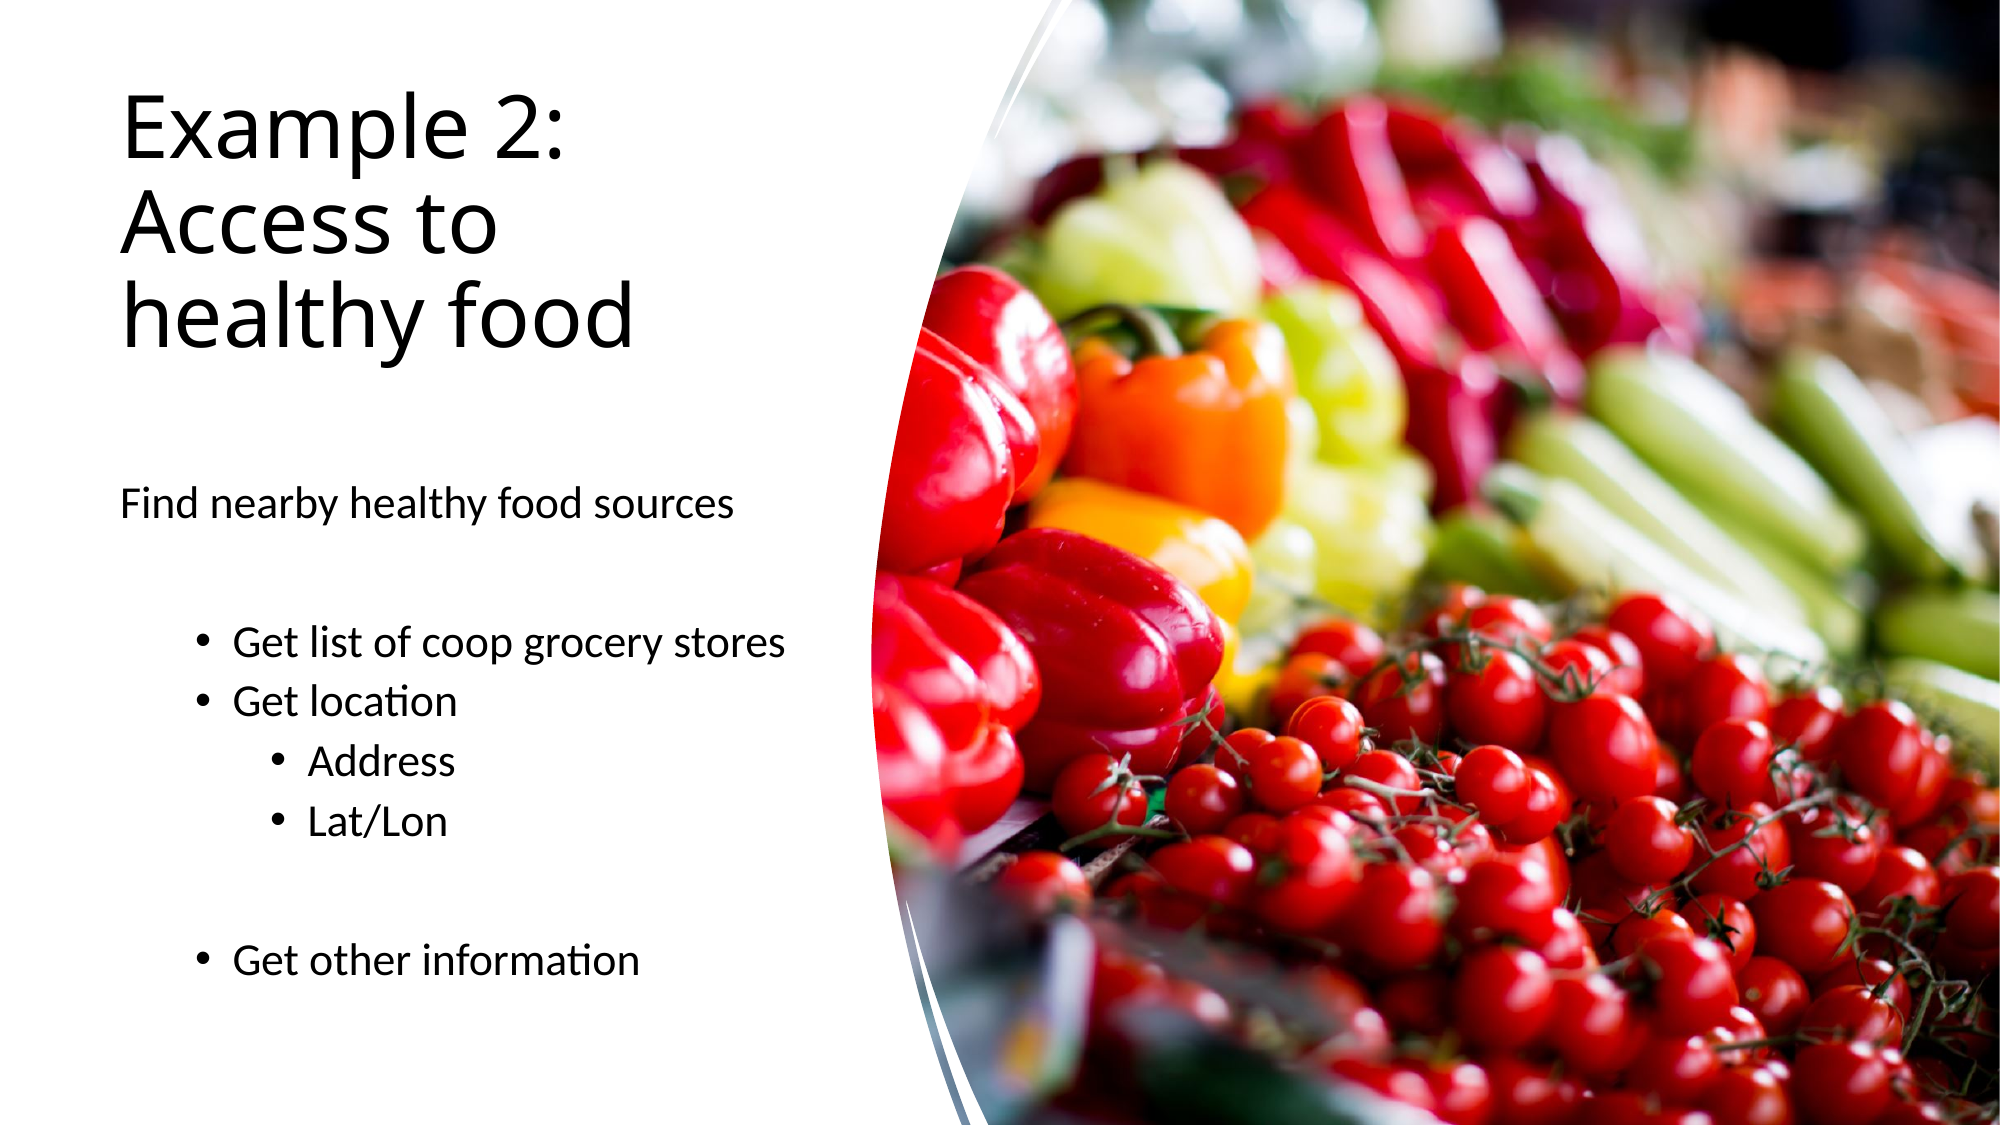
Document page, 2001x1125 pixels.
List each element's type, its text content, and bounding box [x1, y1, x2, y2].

picture [871, 0, 2000, 1125]
title Example 2: Access to healthy food [105, 53, 822, 375]
list Find nearby healthy food sources Get list of coop grocery stores Get location Address Lat/Lon Get other information [105, 471, 822, 1016]
